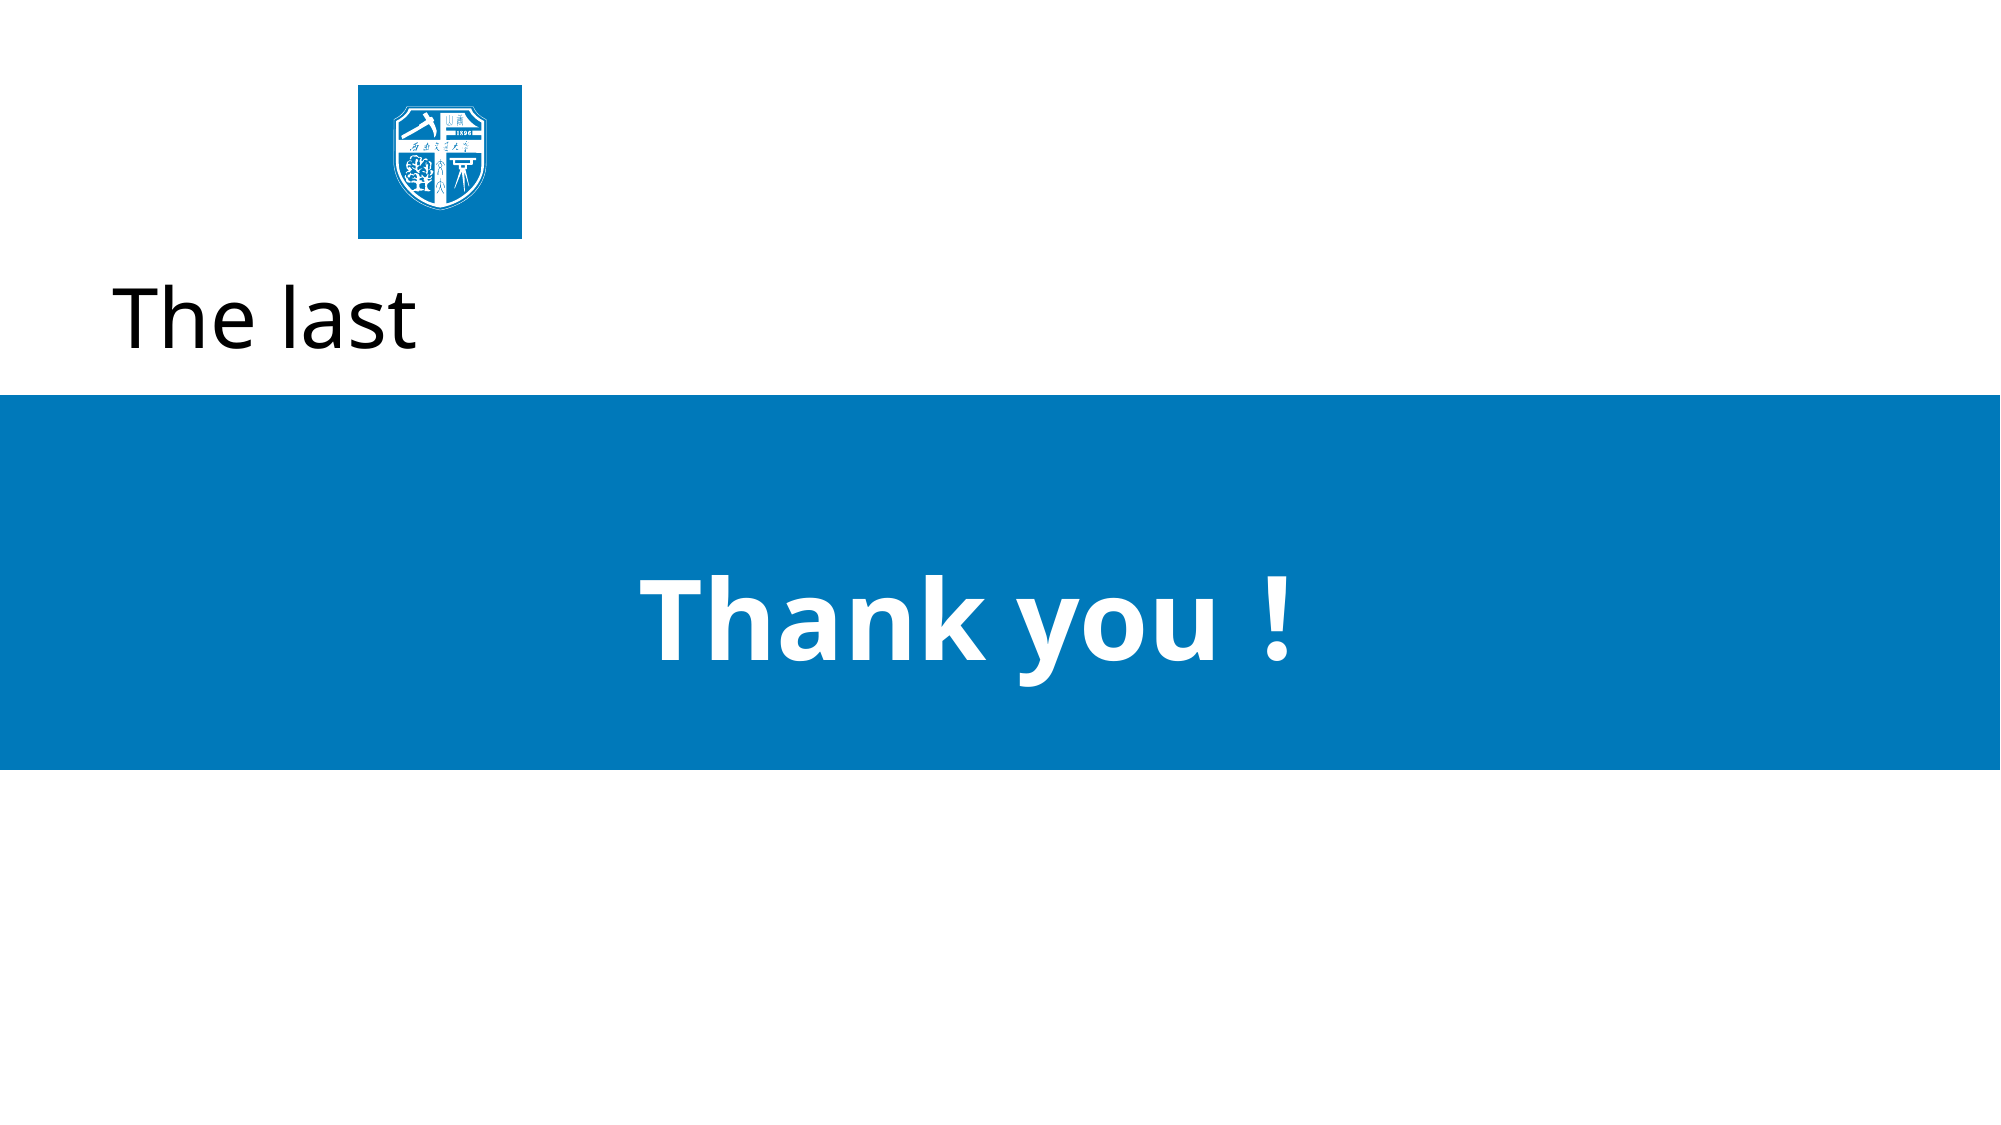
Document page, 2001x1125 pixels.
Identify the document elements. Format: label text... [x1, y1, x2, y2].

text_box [359, 85, 521, 239]
title The last [97, 248, 441, 396]
text_box Thank you！ [0, 395, 2000, 770]
